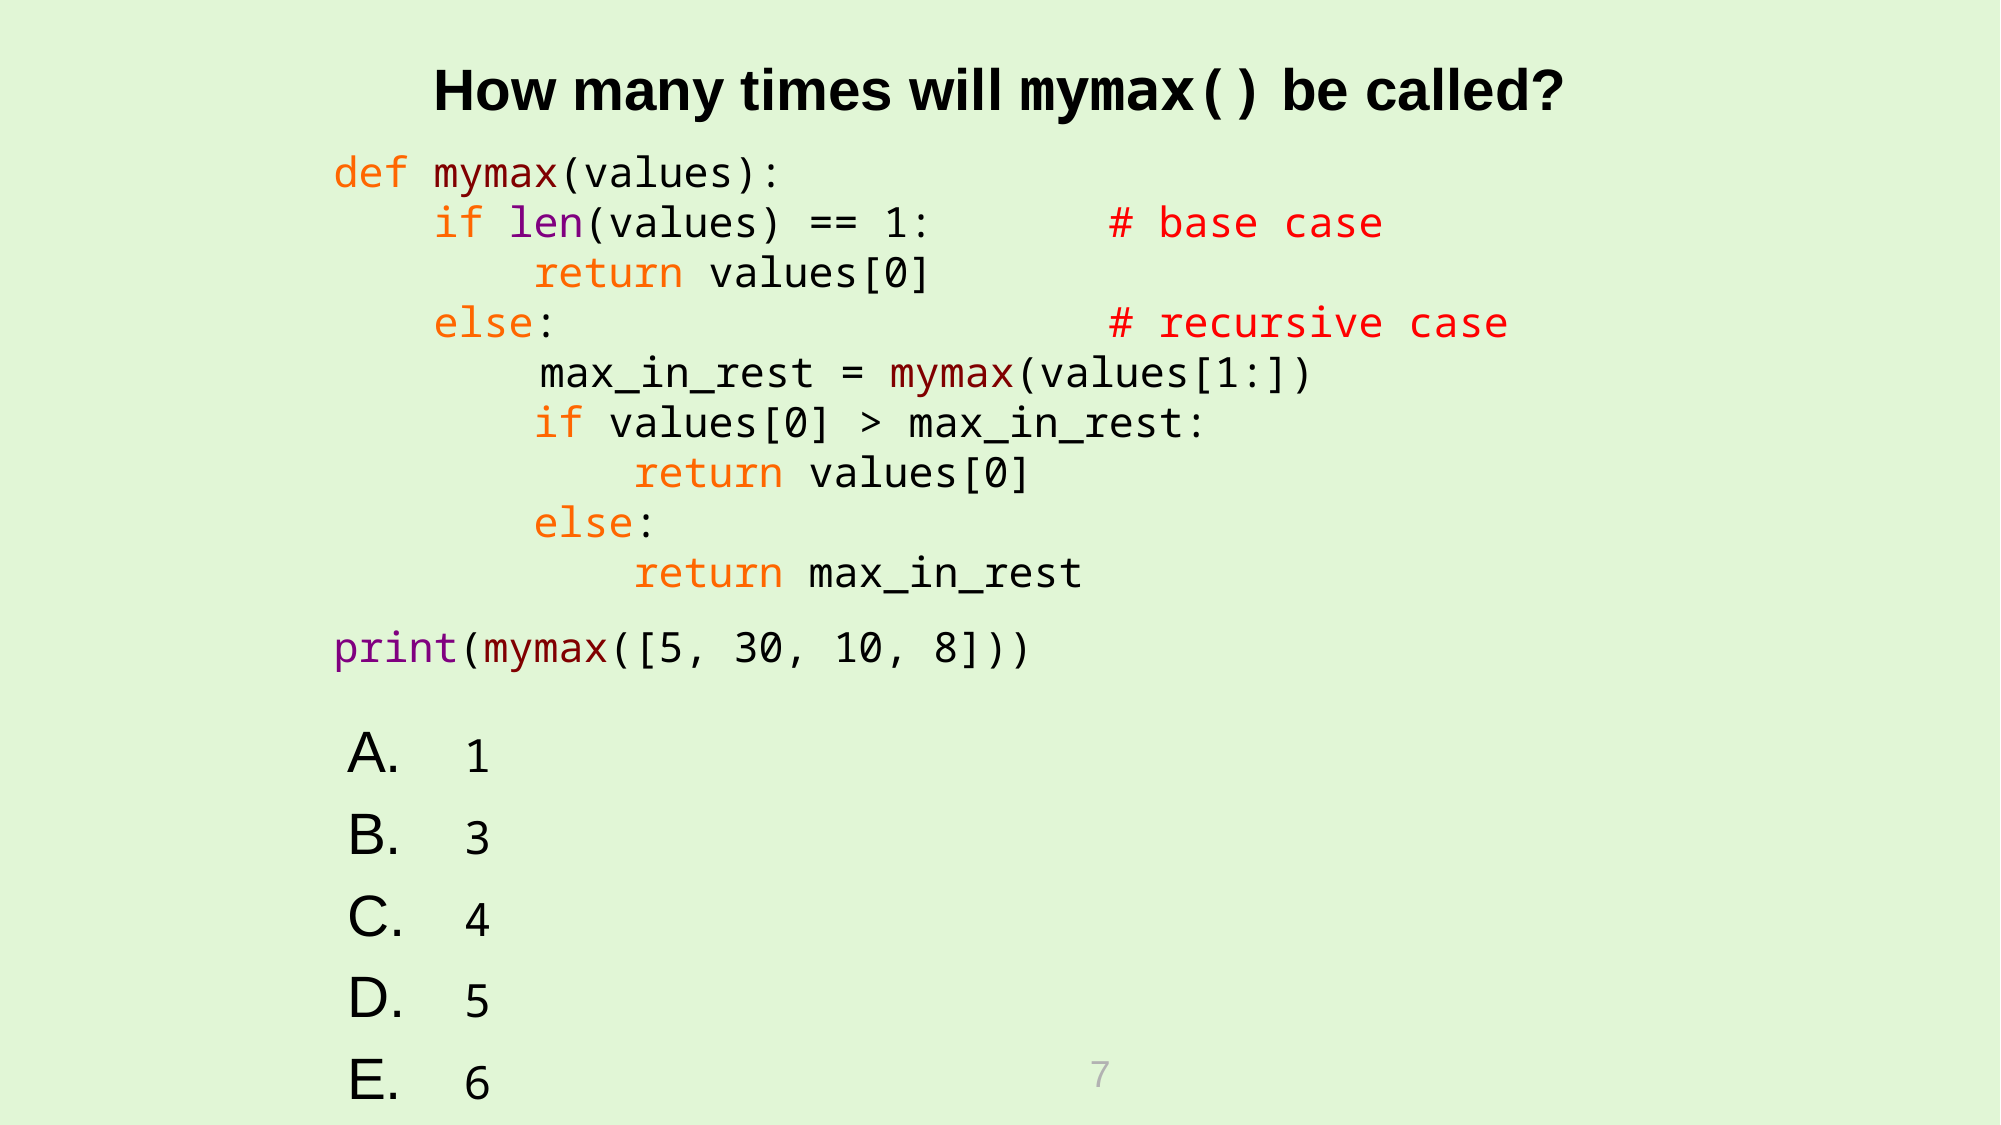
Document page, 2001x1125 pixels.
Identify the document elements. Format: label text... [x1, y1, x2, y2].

text_box 1 3 4 5 6 [332, 706, 1570, 1125]
list def mymax(values): if len(values) == 1: # base case return values[0] else: # recursive case max_in_rest = mymax(values[1:]) if values[0] > max_in_rest: return values[0] else: return max_in_rest print(mymax([5, 30, 10, 8])) [318, 138, 1750, 1060]
slide_number 7 [1074, 1042, 1425, 1103]
title How many times will mymax() be called? [99, 12, 1900, 163]
